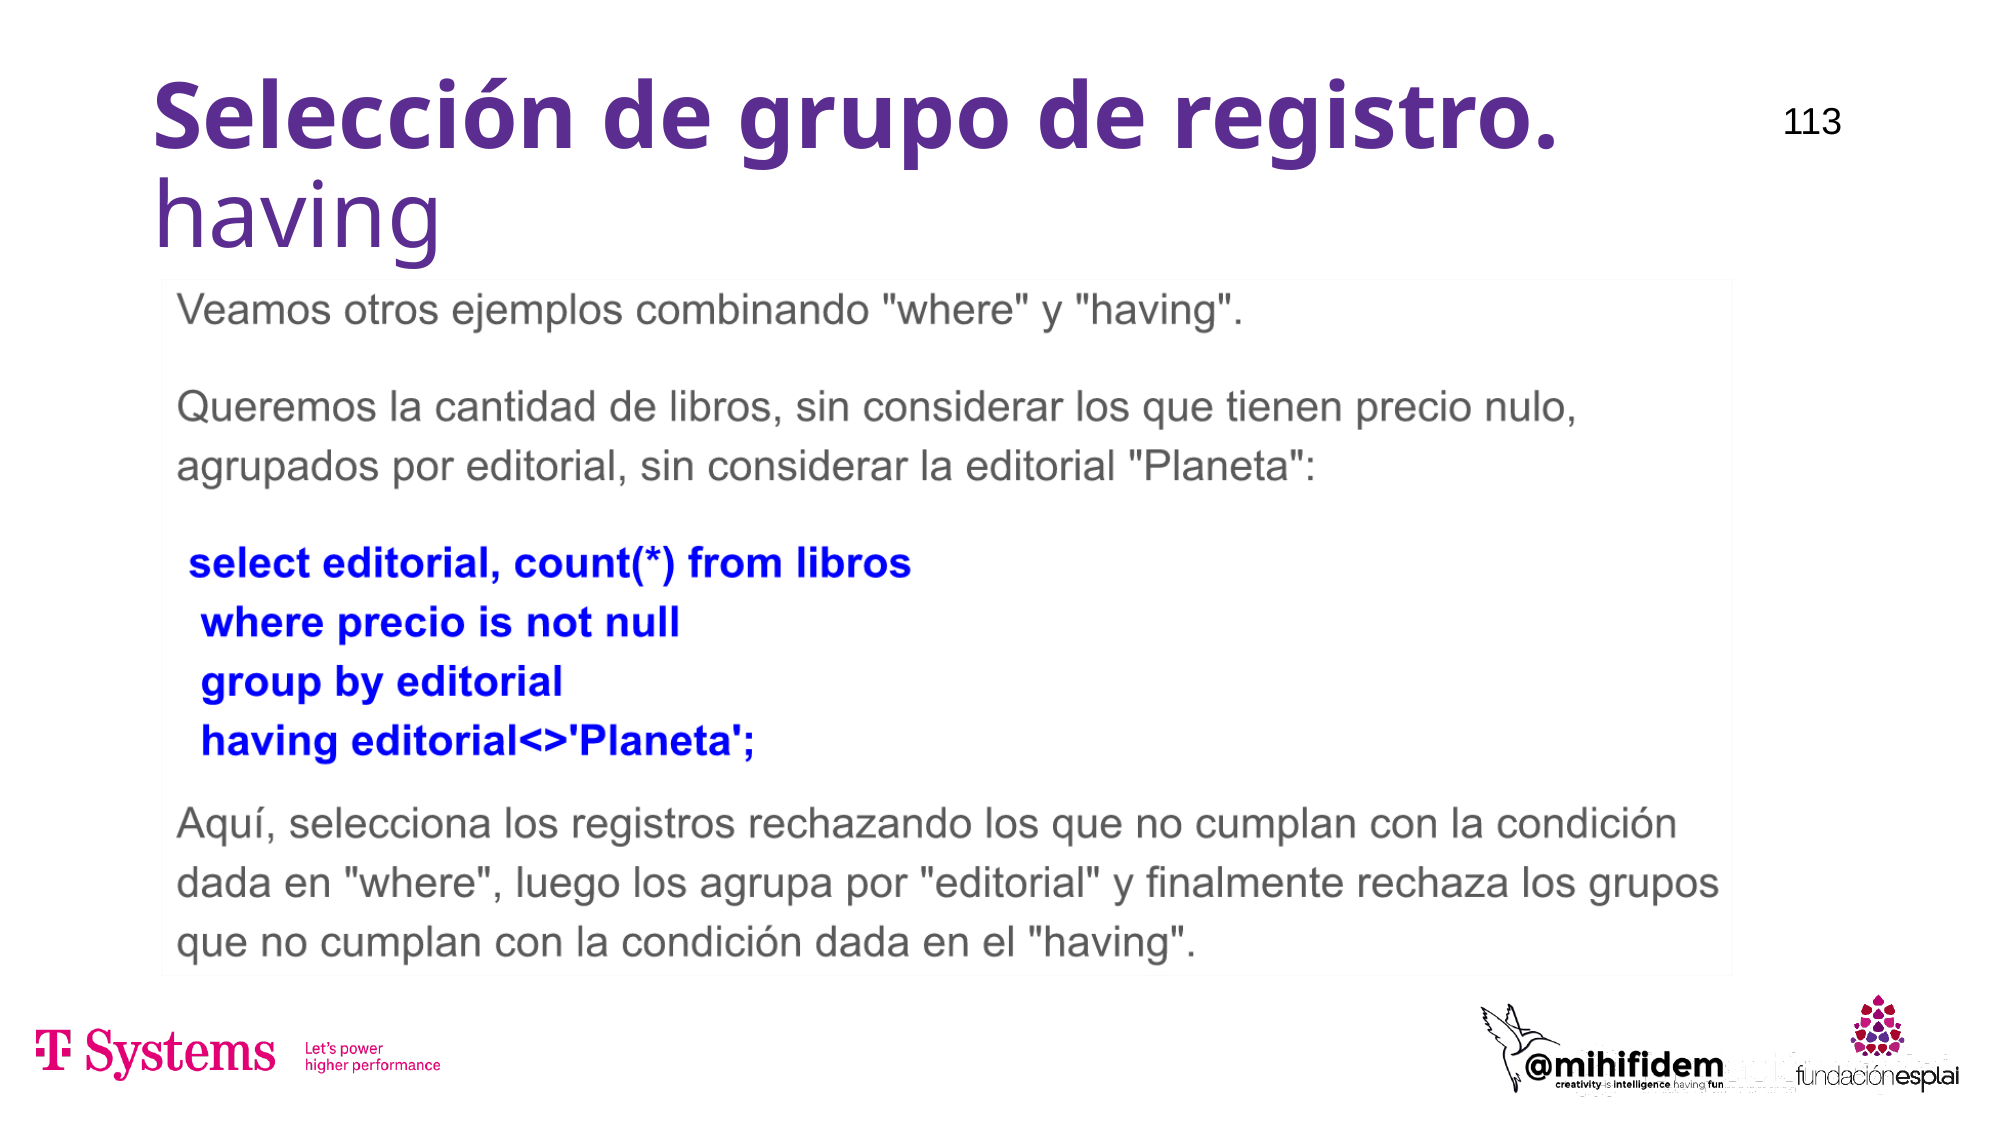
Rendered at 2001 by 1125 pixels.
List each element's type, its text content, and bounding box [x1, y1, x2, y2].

picture [36, 1027, 440, 1081]
text_box Selección de grupo de registro. having [137, 59, 1863, 278]
text_box 113 [1767, 89, 1863, 150]
picture [1472, 986, 1965, 1103]
picture [161, 279, 1734, 976]
